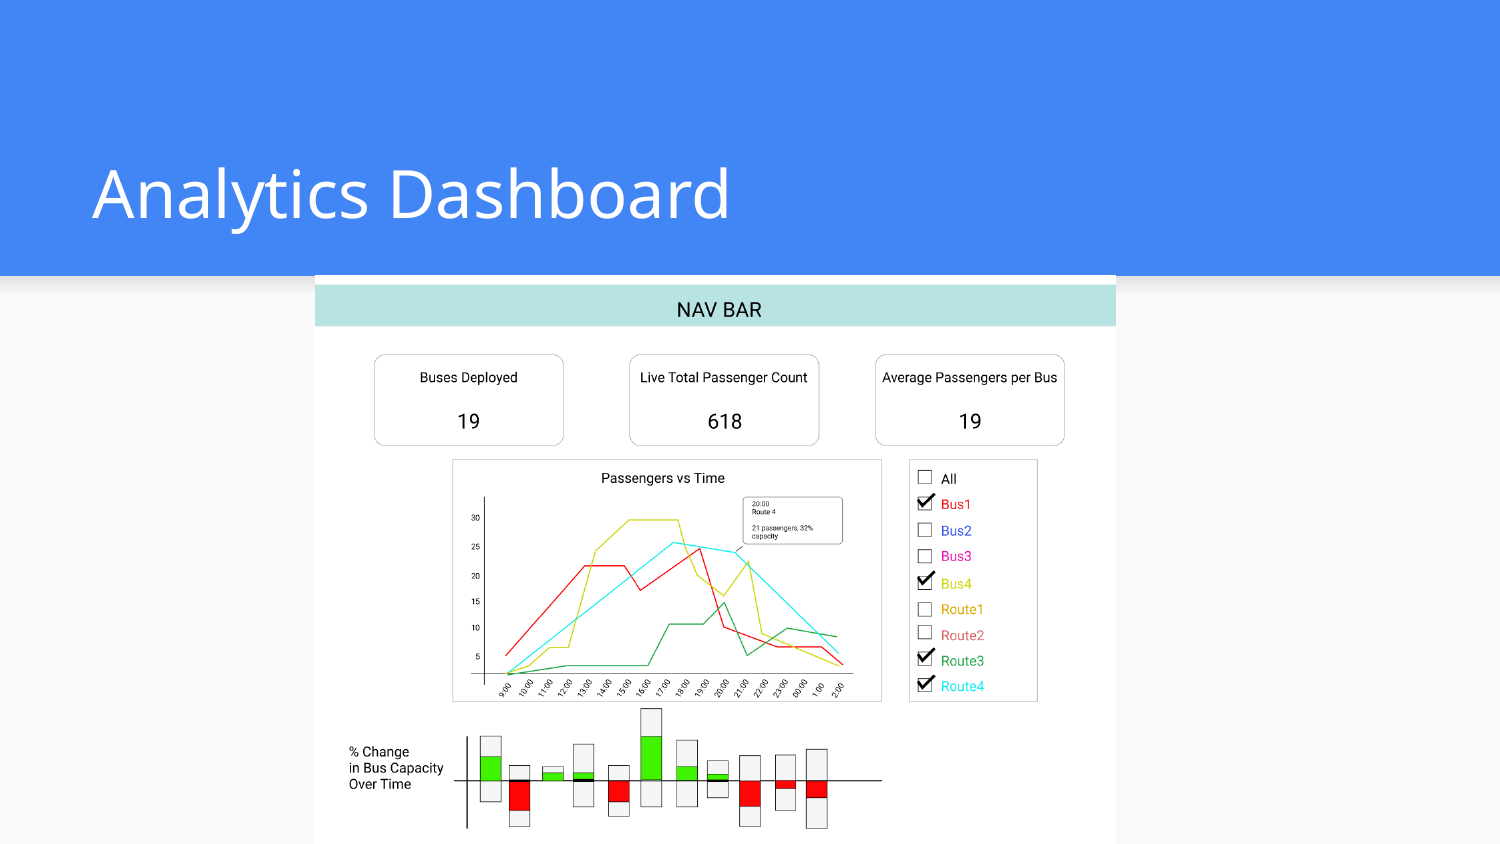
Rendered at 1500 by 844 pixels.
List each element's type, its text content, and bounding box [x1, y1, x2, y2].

picture [315, 274, 1116, 844]
title Analytics Dashboard [77, 121, 1427, 248]
